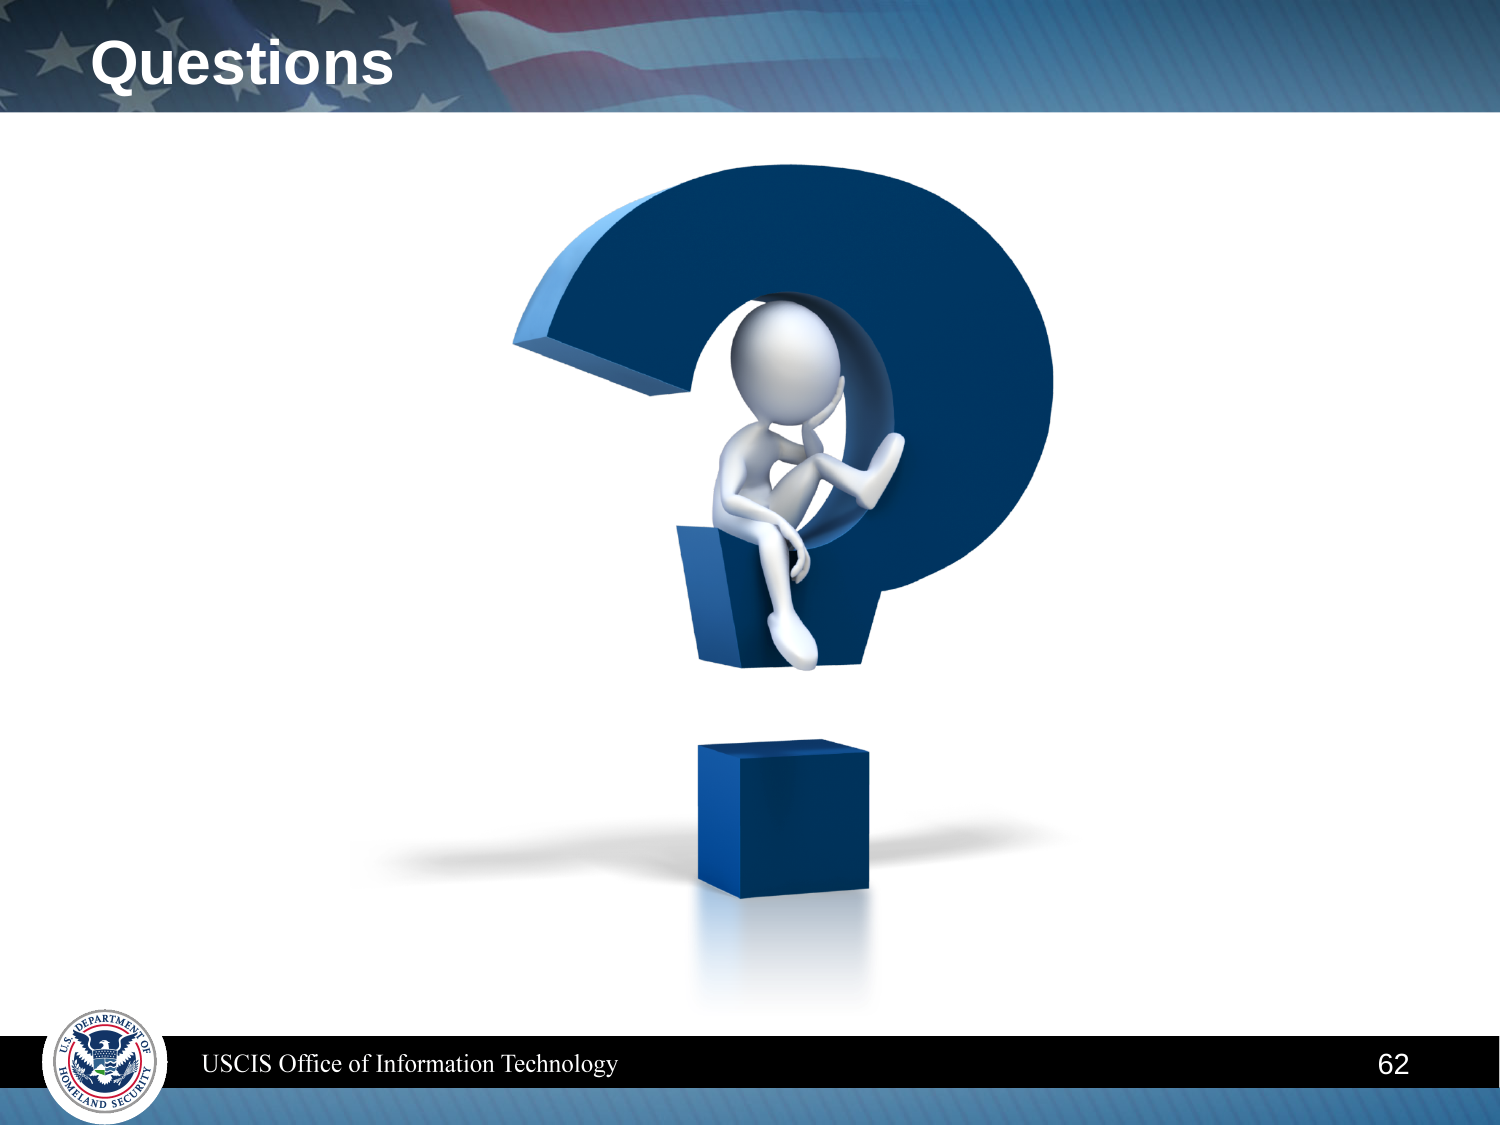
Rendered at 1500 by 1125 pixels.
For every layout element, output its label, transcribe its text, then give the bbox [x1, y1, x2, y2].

picture [0, 144, 1500, 1125]
slide_number 62 [1074, 1037, 1425, 1090]
picture [0, 0, 1500, 112]
title Questions [75, 0, 1425, 106]
